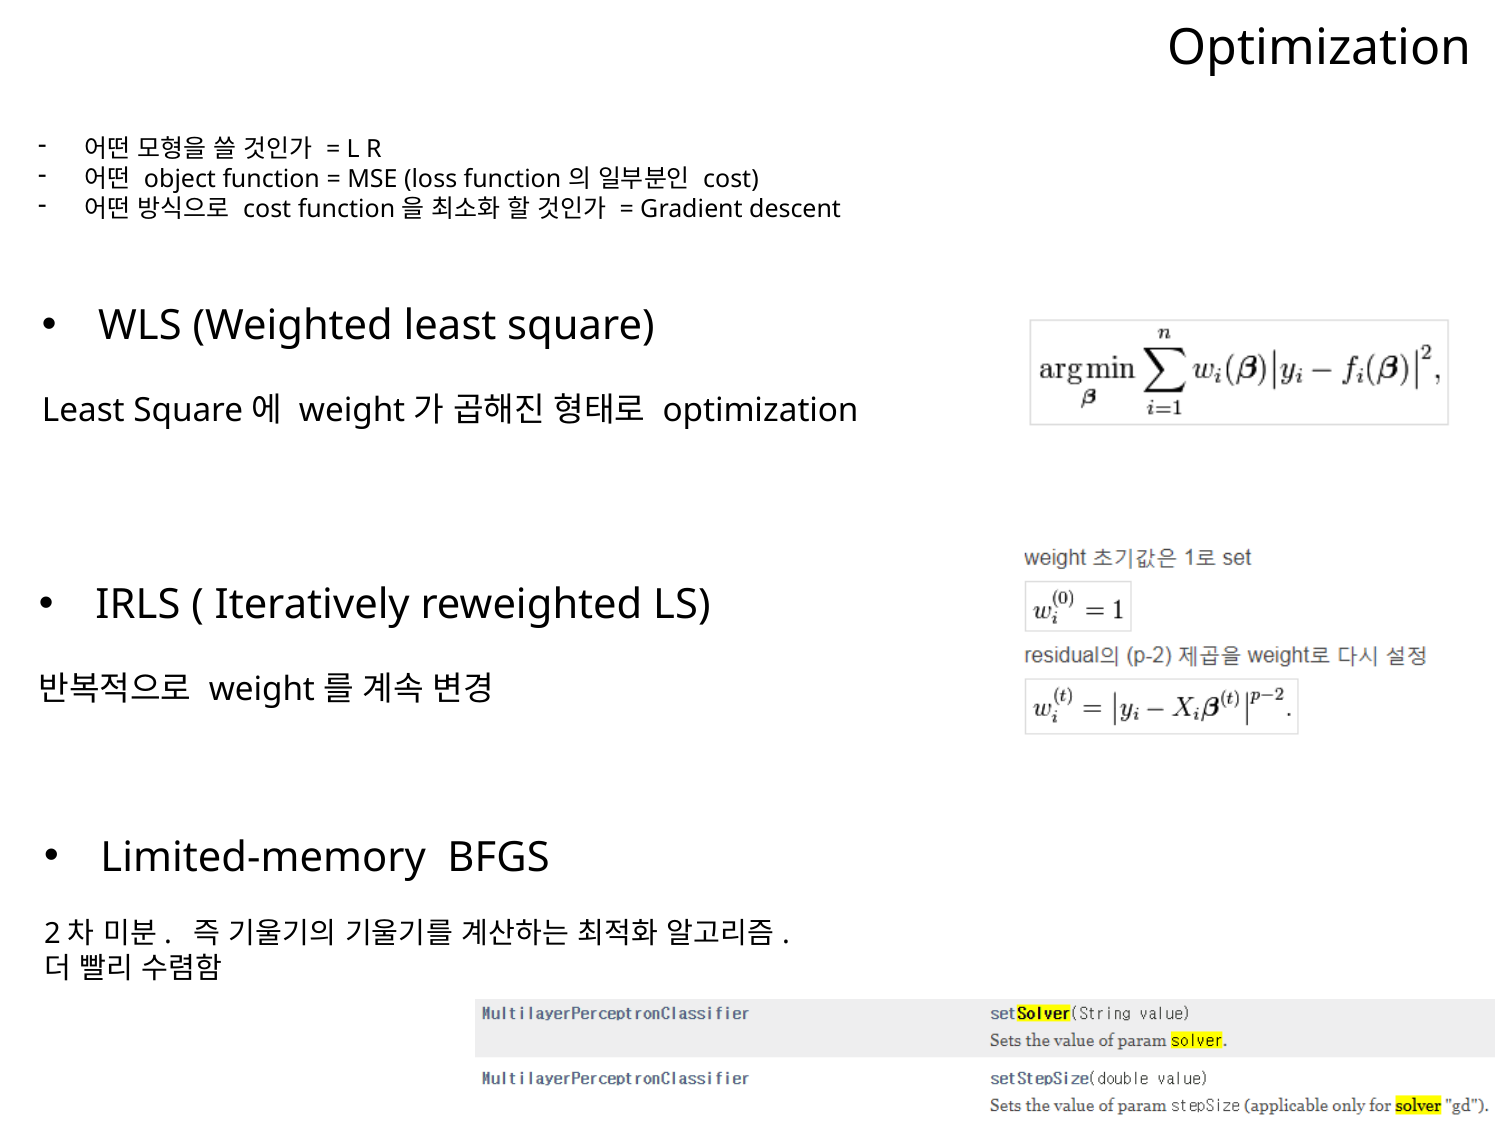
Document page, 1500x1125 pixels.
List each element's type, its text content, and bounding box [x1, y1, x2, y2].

text_box 어떤 모형을 쓸 것인가 = L R 어떤 object function = MSE (loss function의 일부분인 cost) 어떤 방식으로 cost function을 최소화 할 것인가 = Gradient descent [23, 125, 857, 230]
text_box Optimization [1152, 7, 1487, 82]
text_box IRLS ( Iteratively reweighted LS) 반복적으로 weight를 계속 변경 [24, 569, 726, 715]
picture [474, 999, 1495, 1120]
picture [1021, 545, 1435, 740]
text_box Limited-memory BFGS 2차 미분. 즉 기울기의 기울기를 계산하는 최적화 알고리즘. 더 빨리 수렴함 [29, 822, 963, 992]
text_box WLS (Weighted least square) Least Square에 weight가 곱해진 형태로 optimization [27, 290, 874, 436]
picture [1022, 307, 1483, 443]
